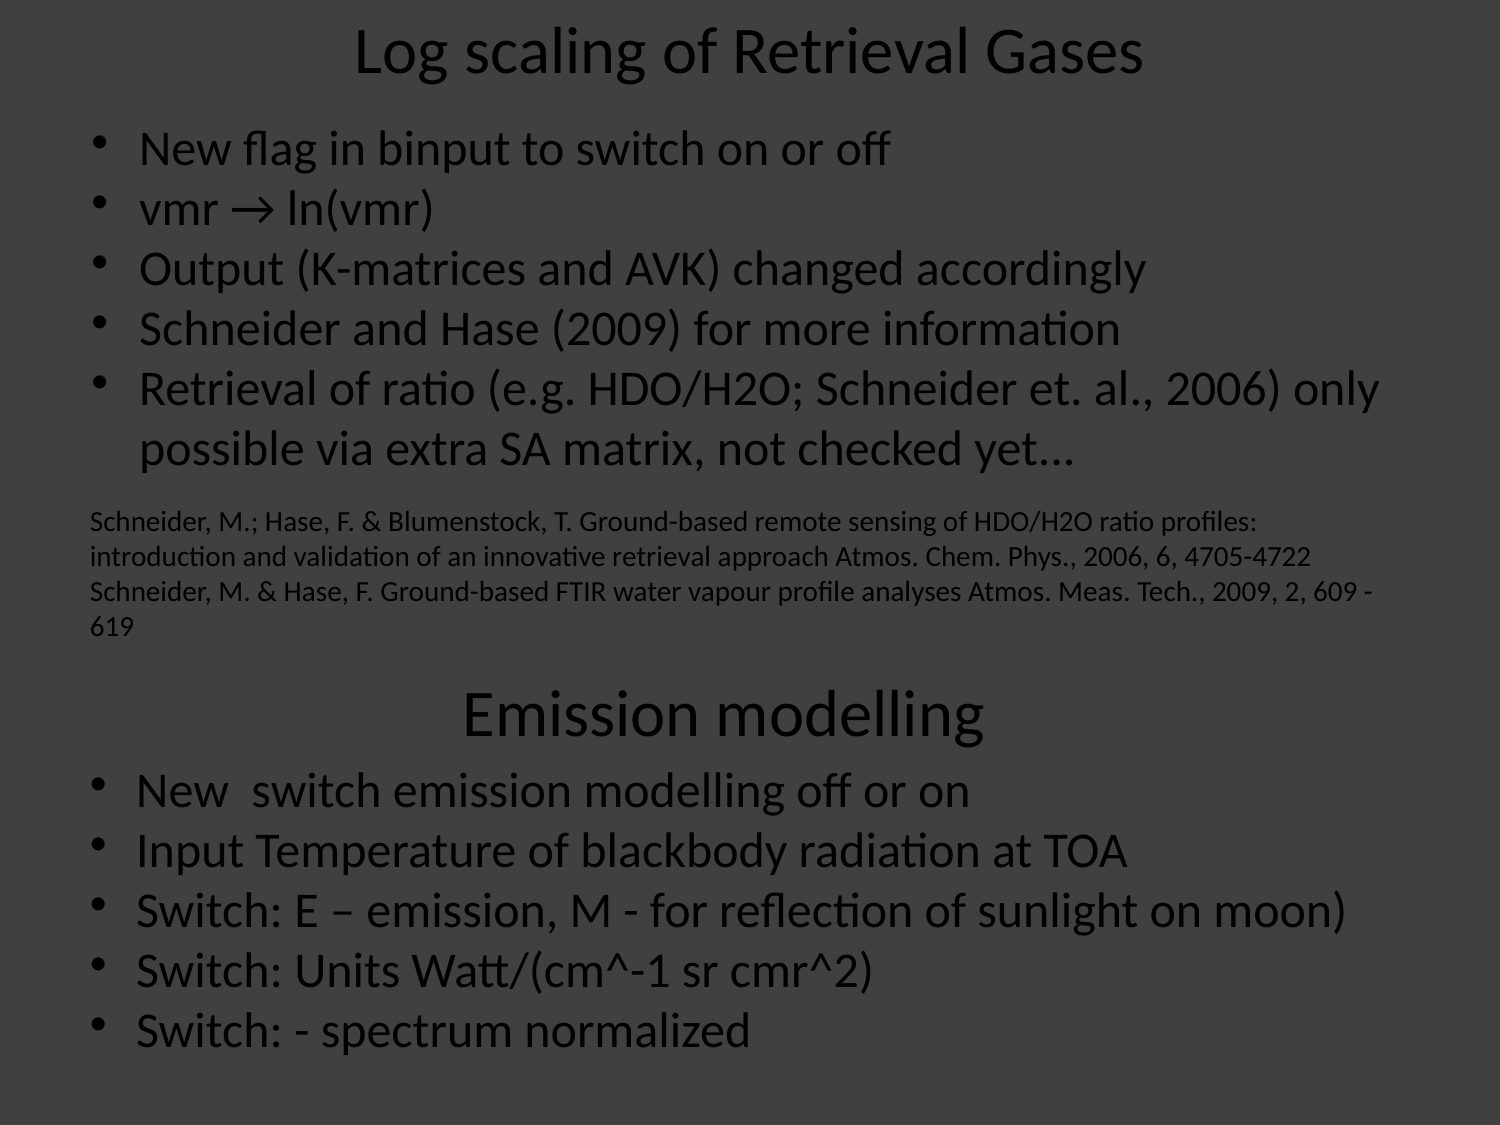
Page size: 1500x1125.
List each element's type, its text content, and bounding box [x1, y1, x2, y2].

text_box New switch emission modelling off or on Input Temperature of blackbody radiation at TOA Switch: E – emission, M - for reflection of sunlight on moon) Switch: Units Watt/(cm^-1 sr cmr^2) Switch: - spectrum normalized [74, 750, 1425, 1072]
text_box Emission modelling [48, 662, 1399, 749]
text_box New flag in binput to switch on or off vmr → ln(vmr) Output (K-matrices and AVK) changed accordingly Schneider and Hase (2009) for more information Retrieval of ratio (e.g. HDO/H2O; Schneider et. al., 2006) only possible via extra SA matrix, not checked yet... [76, 108, 1427, 563]
text_box Log scaling of Retrieval Gases [74, 0, 1425, 125]
text_box Schneider, M.; Hase, F. & Blumenstock, T. Ground-based remote sensing of HDO/H2O ratio profiles: introduction and validation of an innovative retrieval approach Atmos. Chem. Phys., 2006, 6, 4705-4722 Schneider, M. & Hase, F. Ground-based FTIR water vapour profile analyses Atmos. Meas. Tech., 2009, 2, 609 - 619 [74, 494, 1398, 662]
